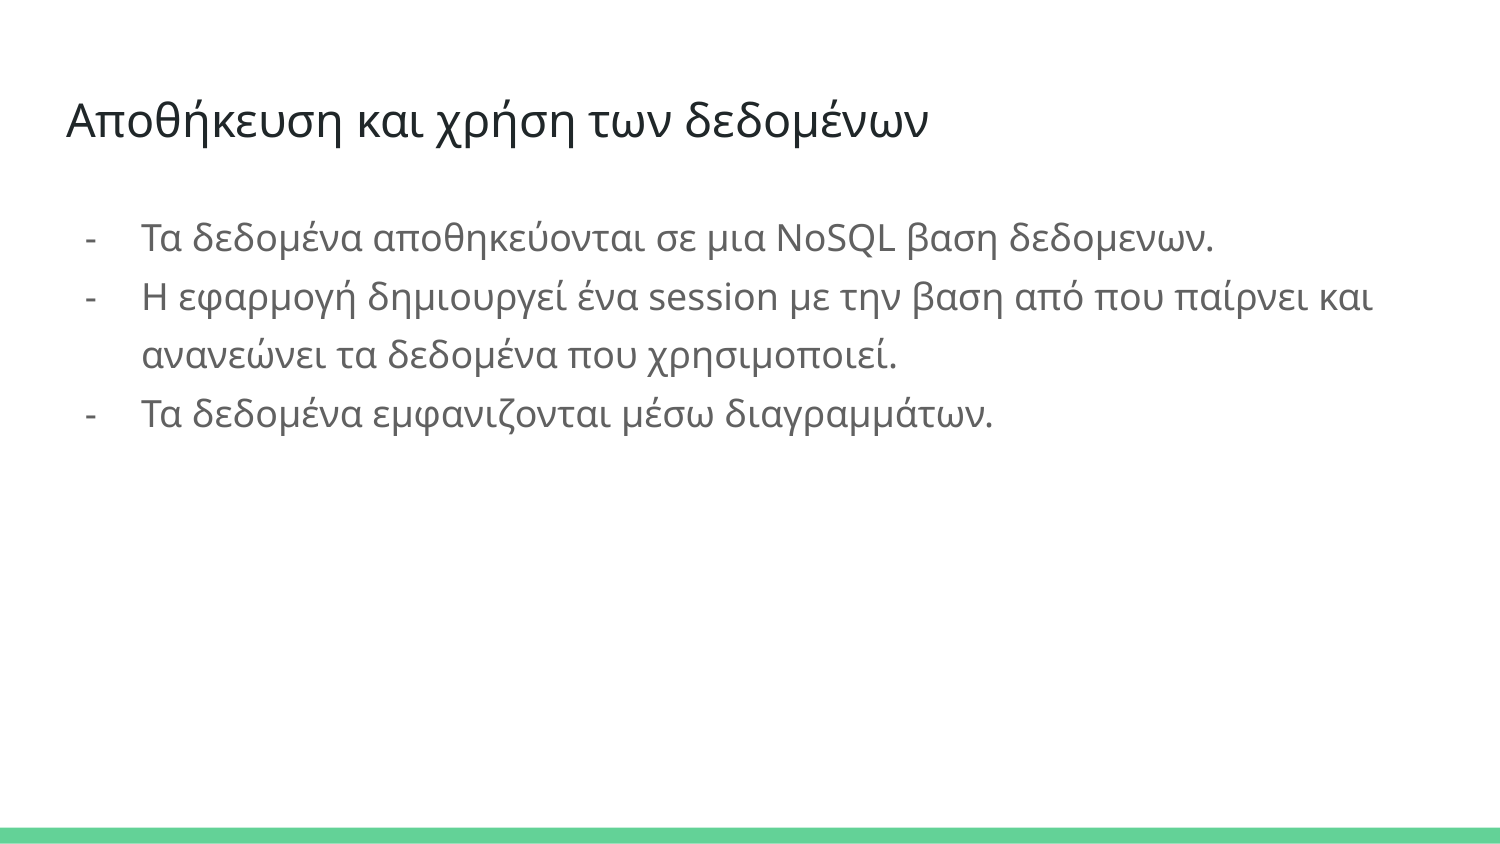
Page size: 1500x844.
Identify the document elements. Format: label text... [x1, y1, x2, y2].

list Τα δεδομένα αποθηκεύονται σε μια NoSQL βαση δεδομενων. Η εφαρμογή δημιουργεί ένα session με την βαση από που παίρνει και ανανεώνει τα δεδομένα που χρησιμοποιεί. Τα δεδομένα εμφανιζονται μέσω διαγραμμάτων. [51, 189, 1449, 750]
title Αποθήκευση και χρήση των δεδομένων [51, 72, 1449, 167]
